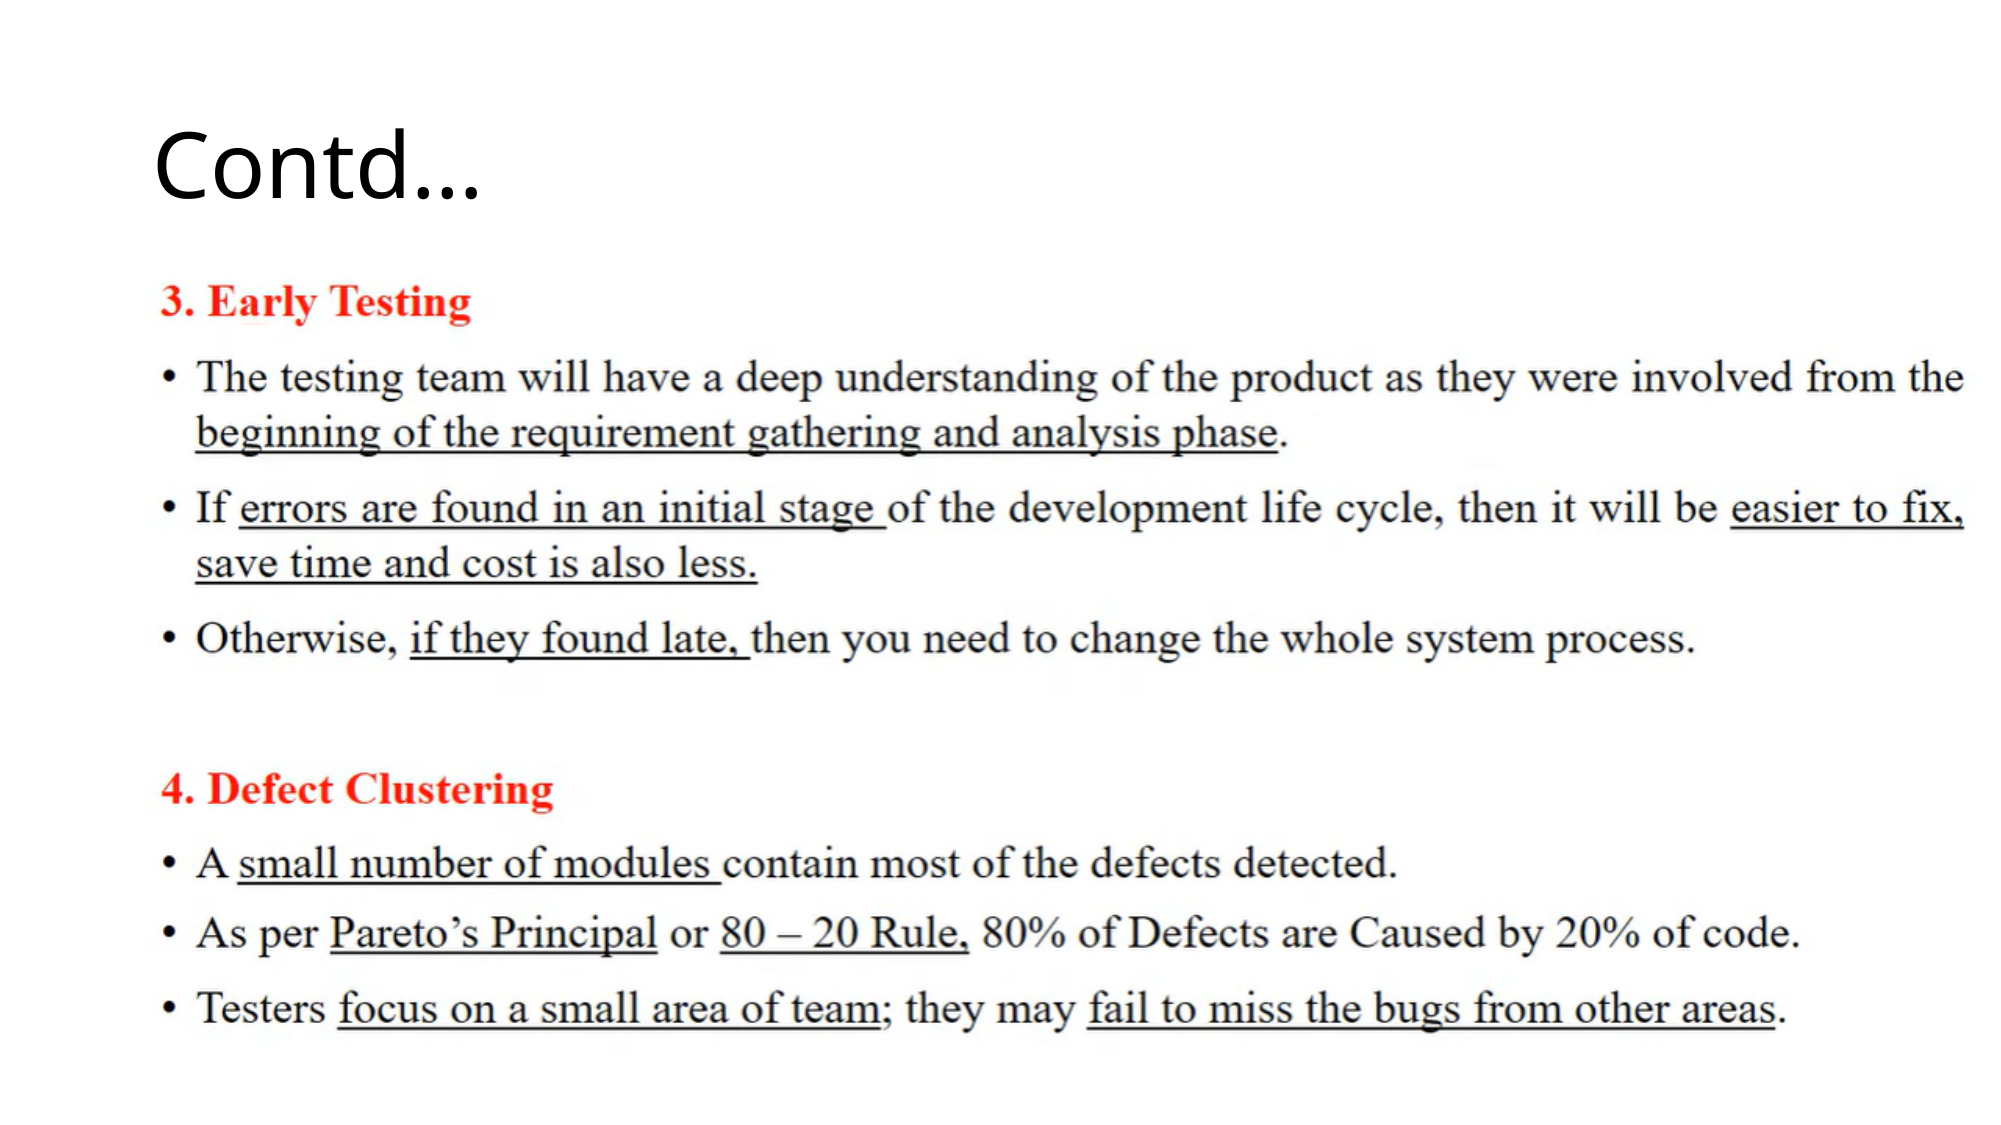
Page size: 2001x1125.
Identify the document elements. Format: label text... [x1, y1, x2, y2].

picture [137, 277, 1977, 1059]
title Contd… [137, 59, 1863, 277]
